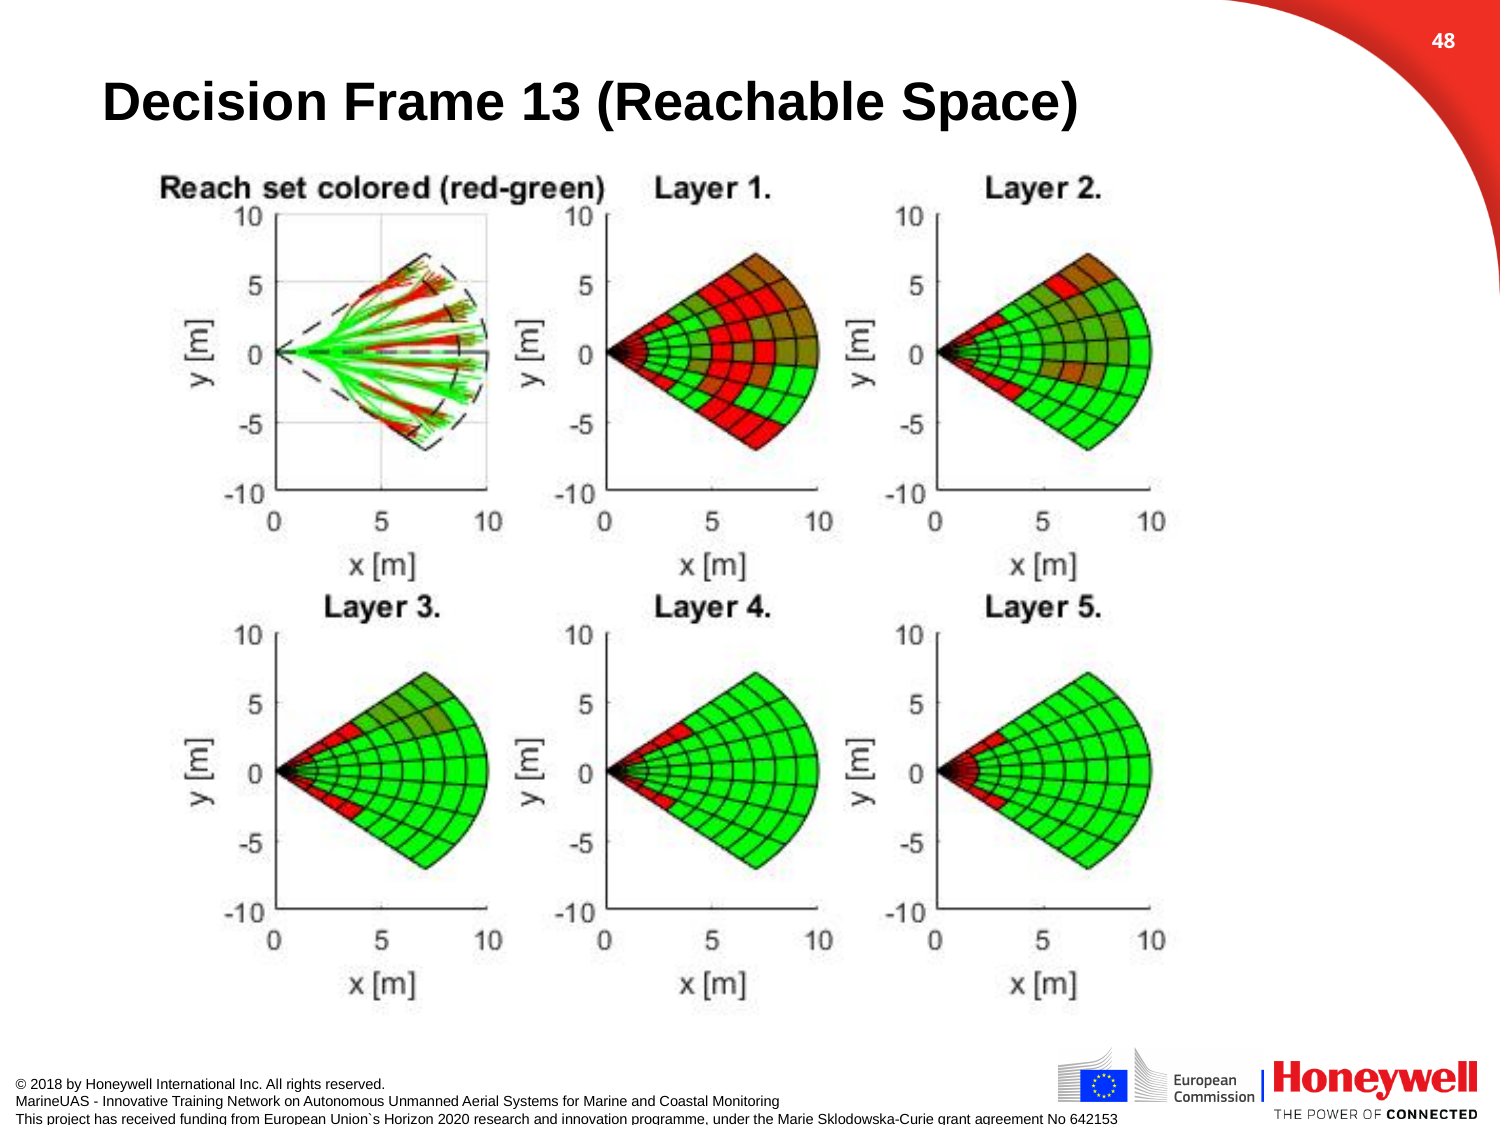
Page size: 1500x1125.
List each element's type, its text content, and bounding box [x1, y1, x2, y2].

picture [1058, 1047, 1264, 1102]
picture [1274, 1061, 1477, 1119]
title Decision Frame 13 (Reachable Space) [86, 58, 1347, 141]
slide_number 47 [1416, 0, 1500, 83]
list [86, 140, 1266, 1025]
picture [1203, 0, 1500, 297]
